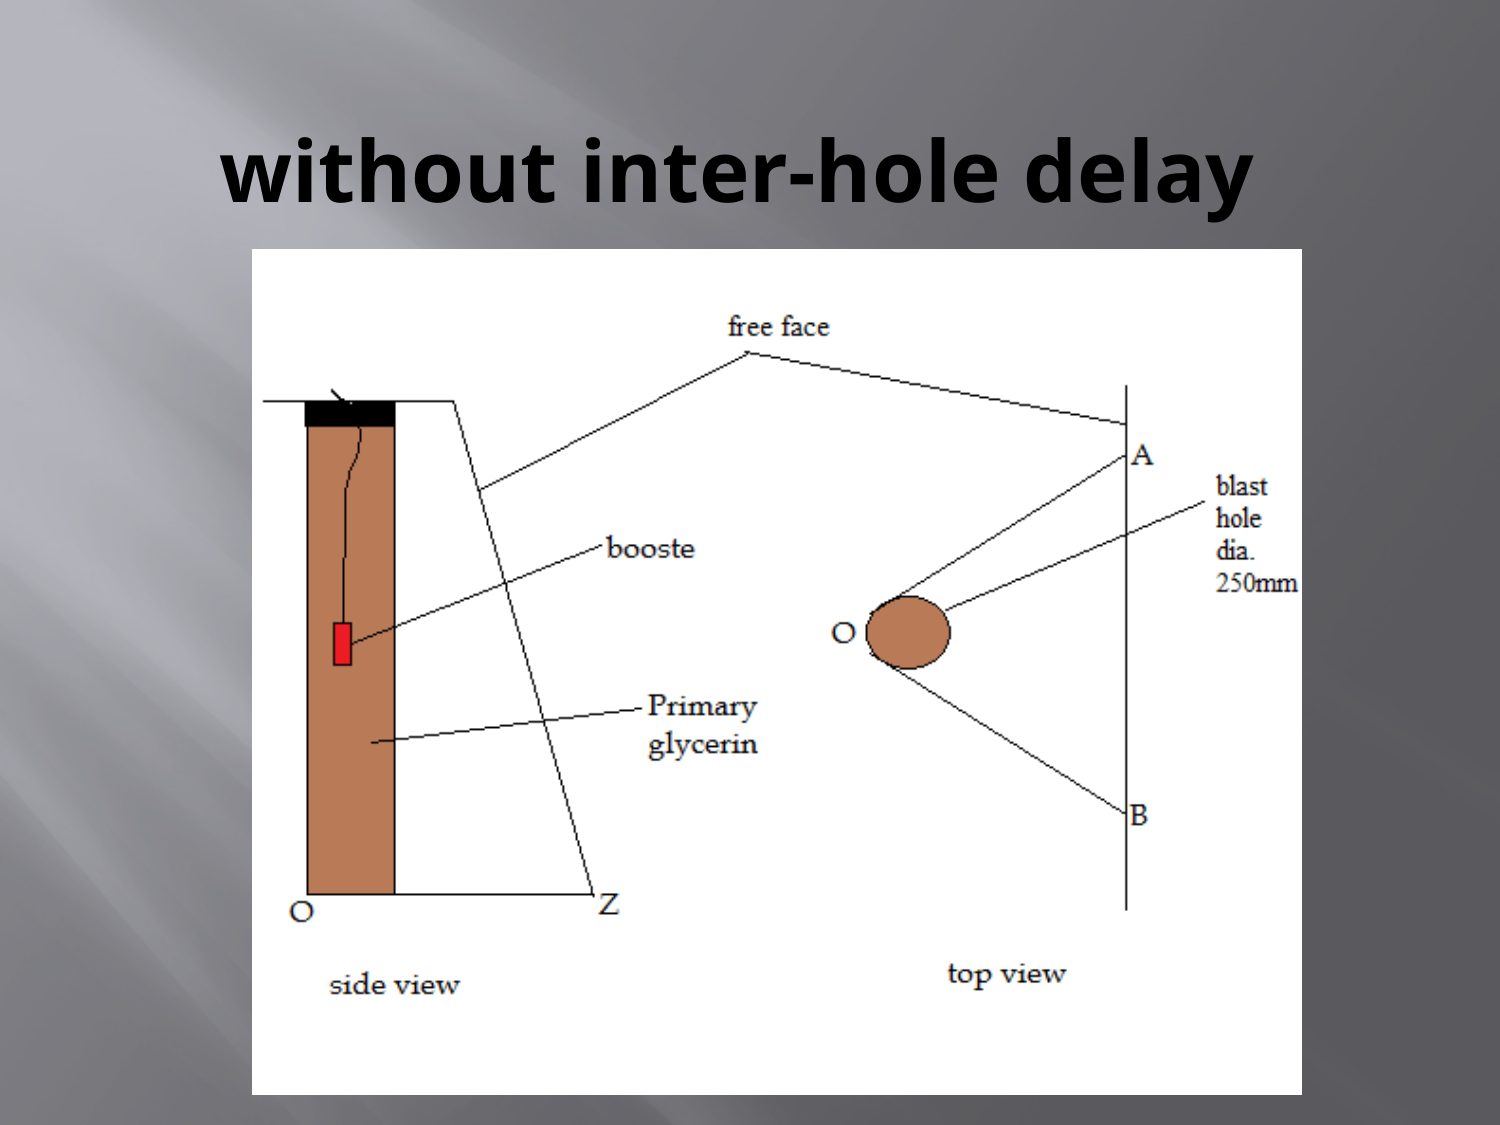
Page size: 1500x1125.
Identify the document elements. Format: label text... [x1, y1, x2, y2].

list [252, 249, 1303, 1095]
title without inter-hole delay [62, 75, 1413, 263]
